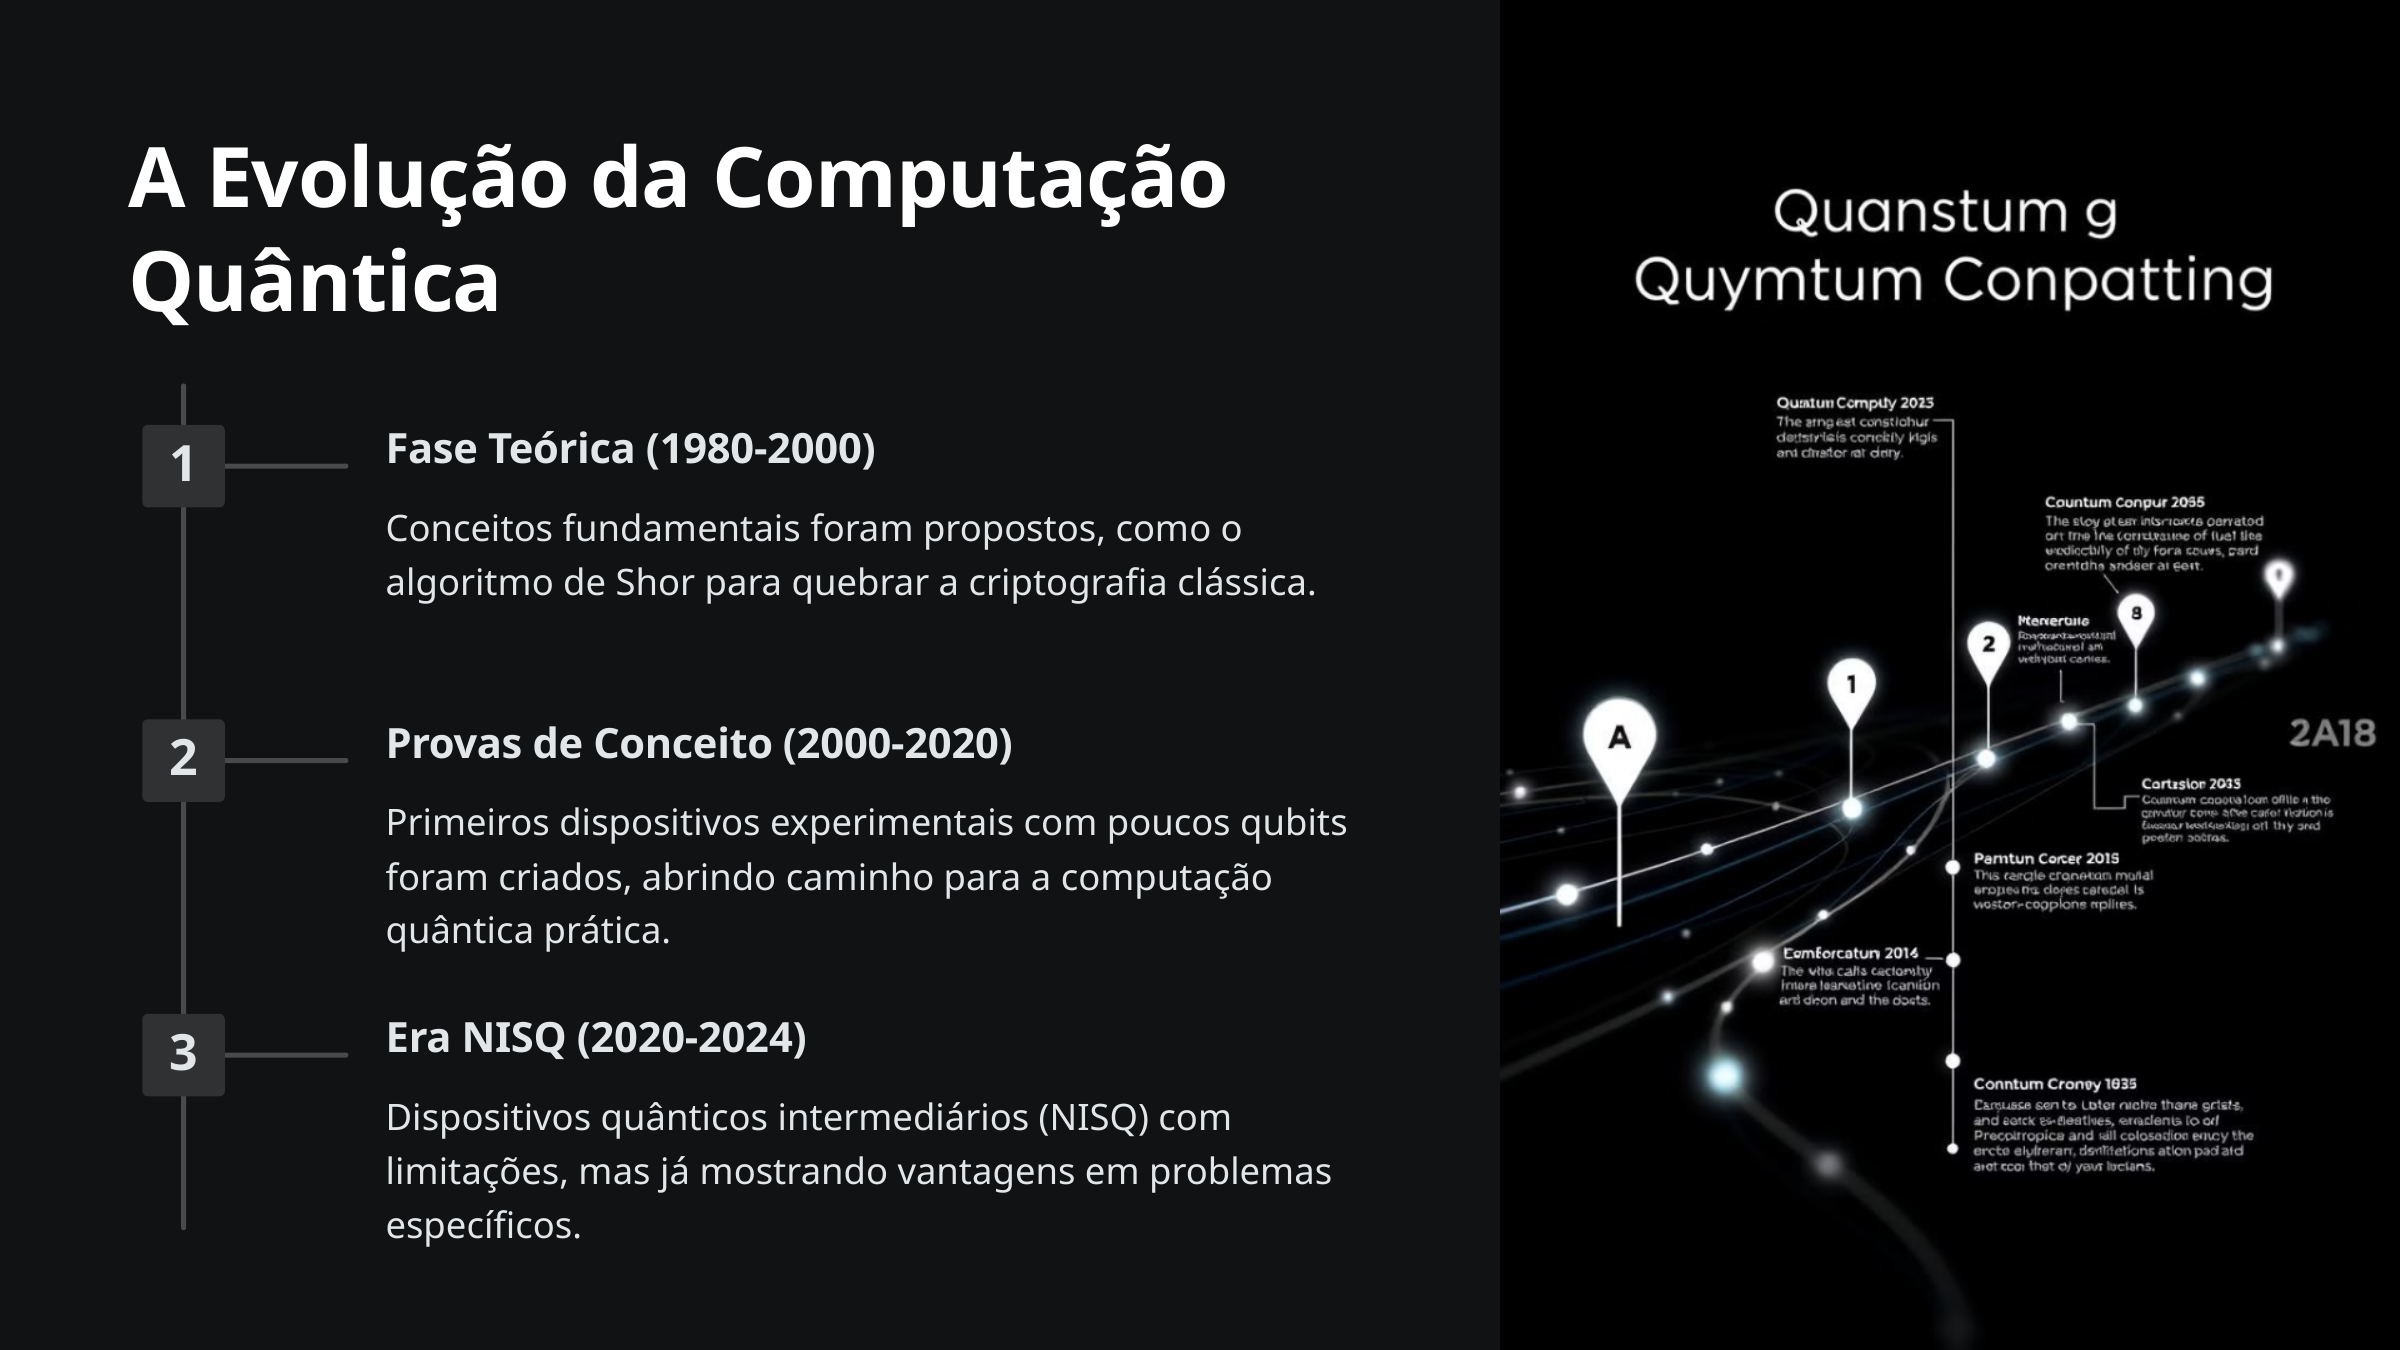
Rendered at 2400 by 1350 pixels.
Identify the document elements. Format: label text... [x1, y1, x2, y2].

text_box [142, 1013, 225, 1097]
text_box [225, 1052, 349, 1058]
picture [1499, 0, 2400, 1350]
text_box [142, 424, 225, 508]
text_box Era NISQ (2020-2024) [385, 1009, 837, 1062]
text_box [142, 719, 225, 802]
text_box [225, 463, 349, 469]
text_box 3 [169, 1029, 199, 1081]
text_box [181, 383, 187, 424]
text_box Dispositivos quânticos intermediários (NISQ) com limitações, mas já mostrando vantagens em problemas específicos. [385, 1083, 1372, 1194]
text_box 2 [169, 735, 199, 786]
text_box Primeiros dispositivos experimentais com poucos qubits foram criados, abrindo caminho para a computação quântica prática. [385, 788, 1372, 899]
text_box [181, 802, 187, 1013]
text_box [181, 508, 187, 719]
text_box [225, 758, 349, 764]
text_box Fase Teórica (1980-2000) [385, 420, 912, 473]
text_box [181, 1097, 187, 1231]
text_box Provas de Conceito (2000-2020) [385, 714, 1065, 767]
text_box 1 [173, 440, 194, 491]
text_box A Evolução da Computação Quântica [128, 119, 1372, 329]
text_box Conceitos fundamentais foram propostos, como o algoritmo de Shor para quebrar a criptografia clássica. [385, 494, 1372, 605]
